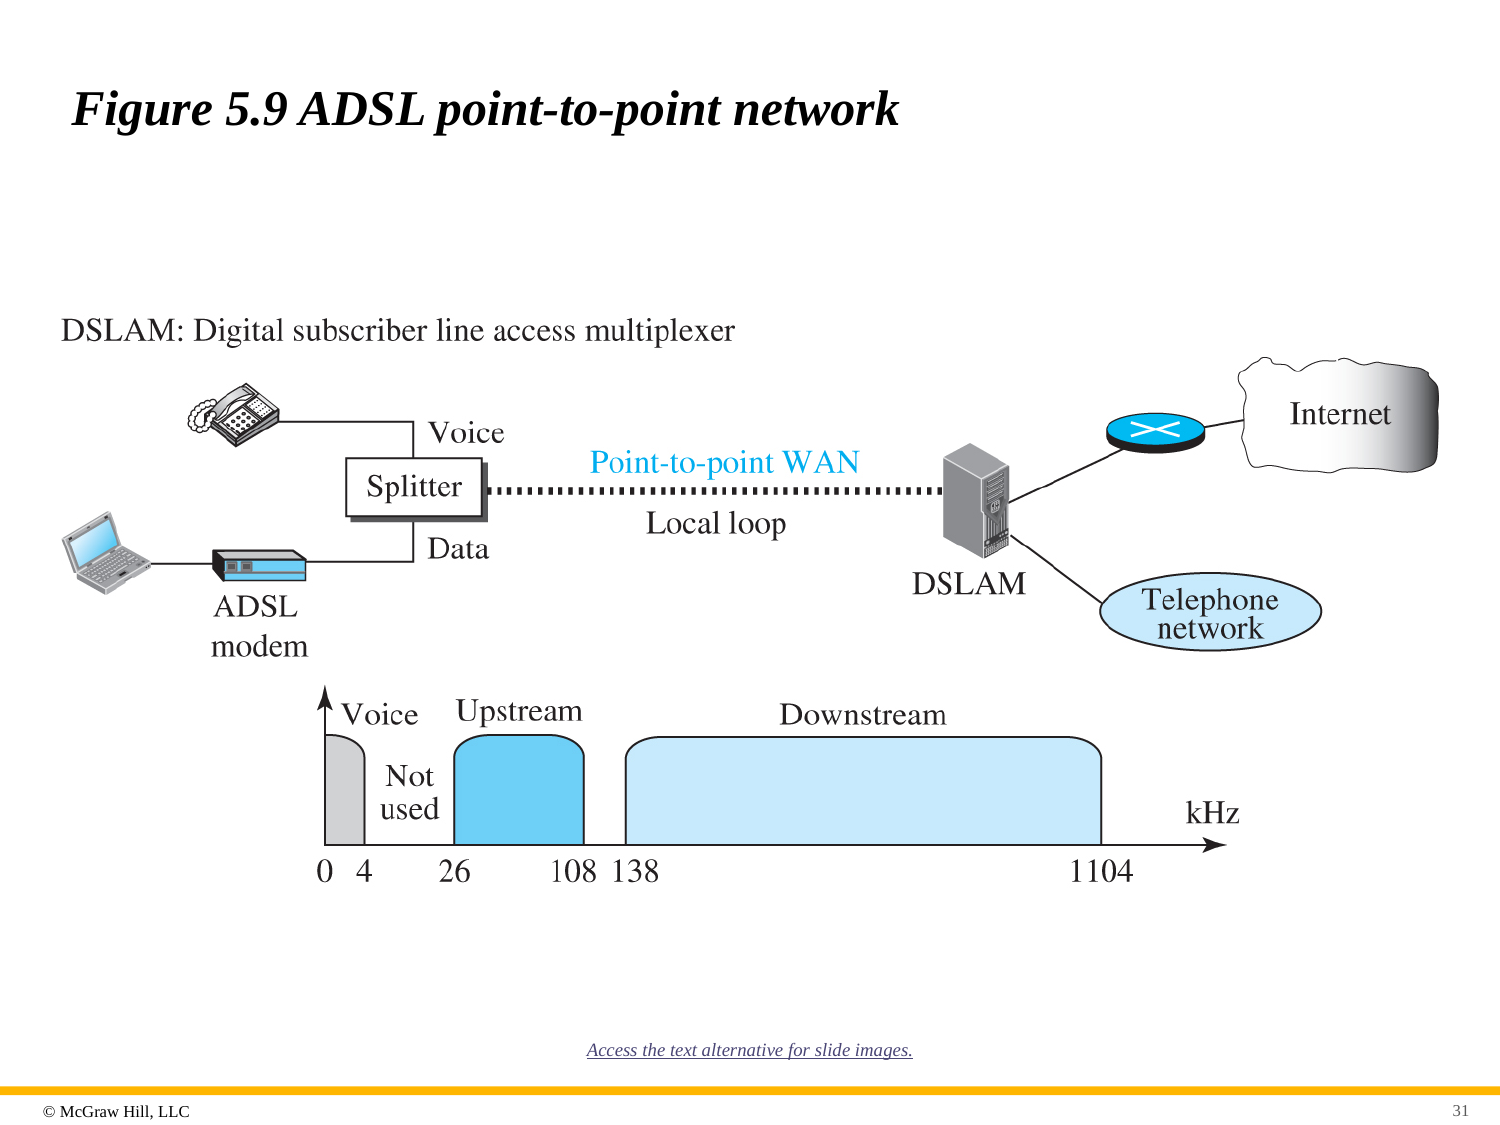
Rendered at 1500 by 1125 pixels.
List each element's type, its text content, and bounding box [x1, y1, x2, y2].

list Access the text alternative for slide images. [525, 1033, 975, 1066]
title Figure 5.9 ADSL point-to-point network [56, 50, 1444, 162]
picture [61, 313, 1439, 895]
slide_number 31 [1418, 1096, 1477, 1123]
